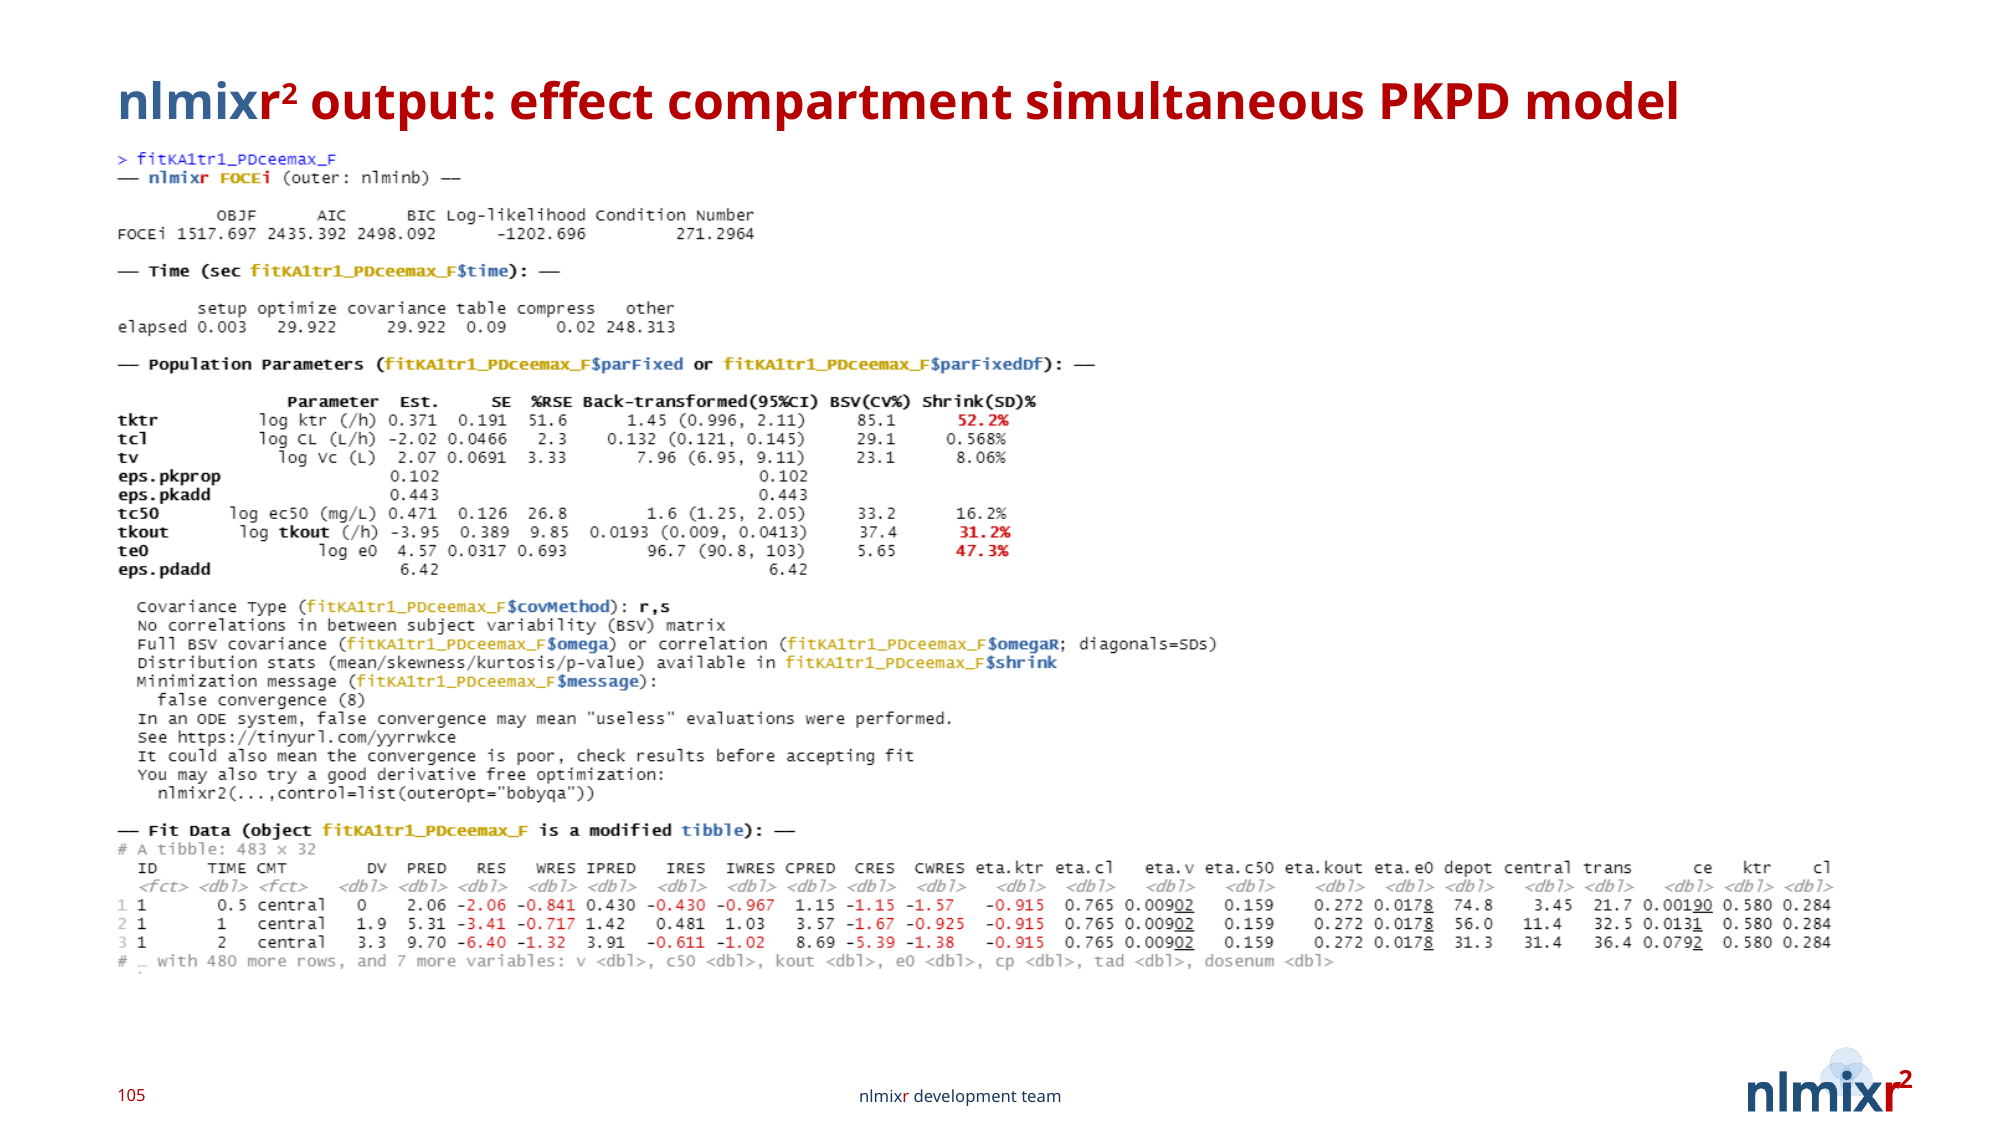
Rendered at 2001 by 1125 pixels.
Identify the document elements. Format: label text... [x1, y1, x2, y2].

slide_number 105 [102, 1076, 276, 1115]
title nlmixr2 output: effect compartment simultaneous PKPD model [102, 18, 1898, 181]
footer nlmixr development team [354, 1076, 1567, 1115]
picture [1738, 1036, 1910, 1123]
picture [113, 151, 1848, 974]
